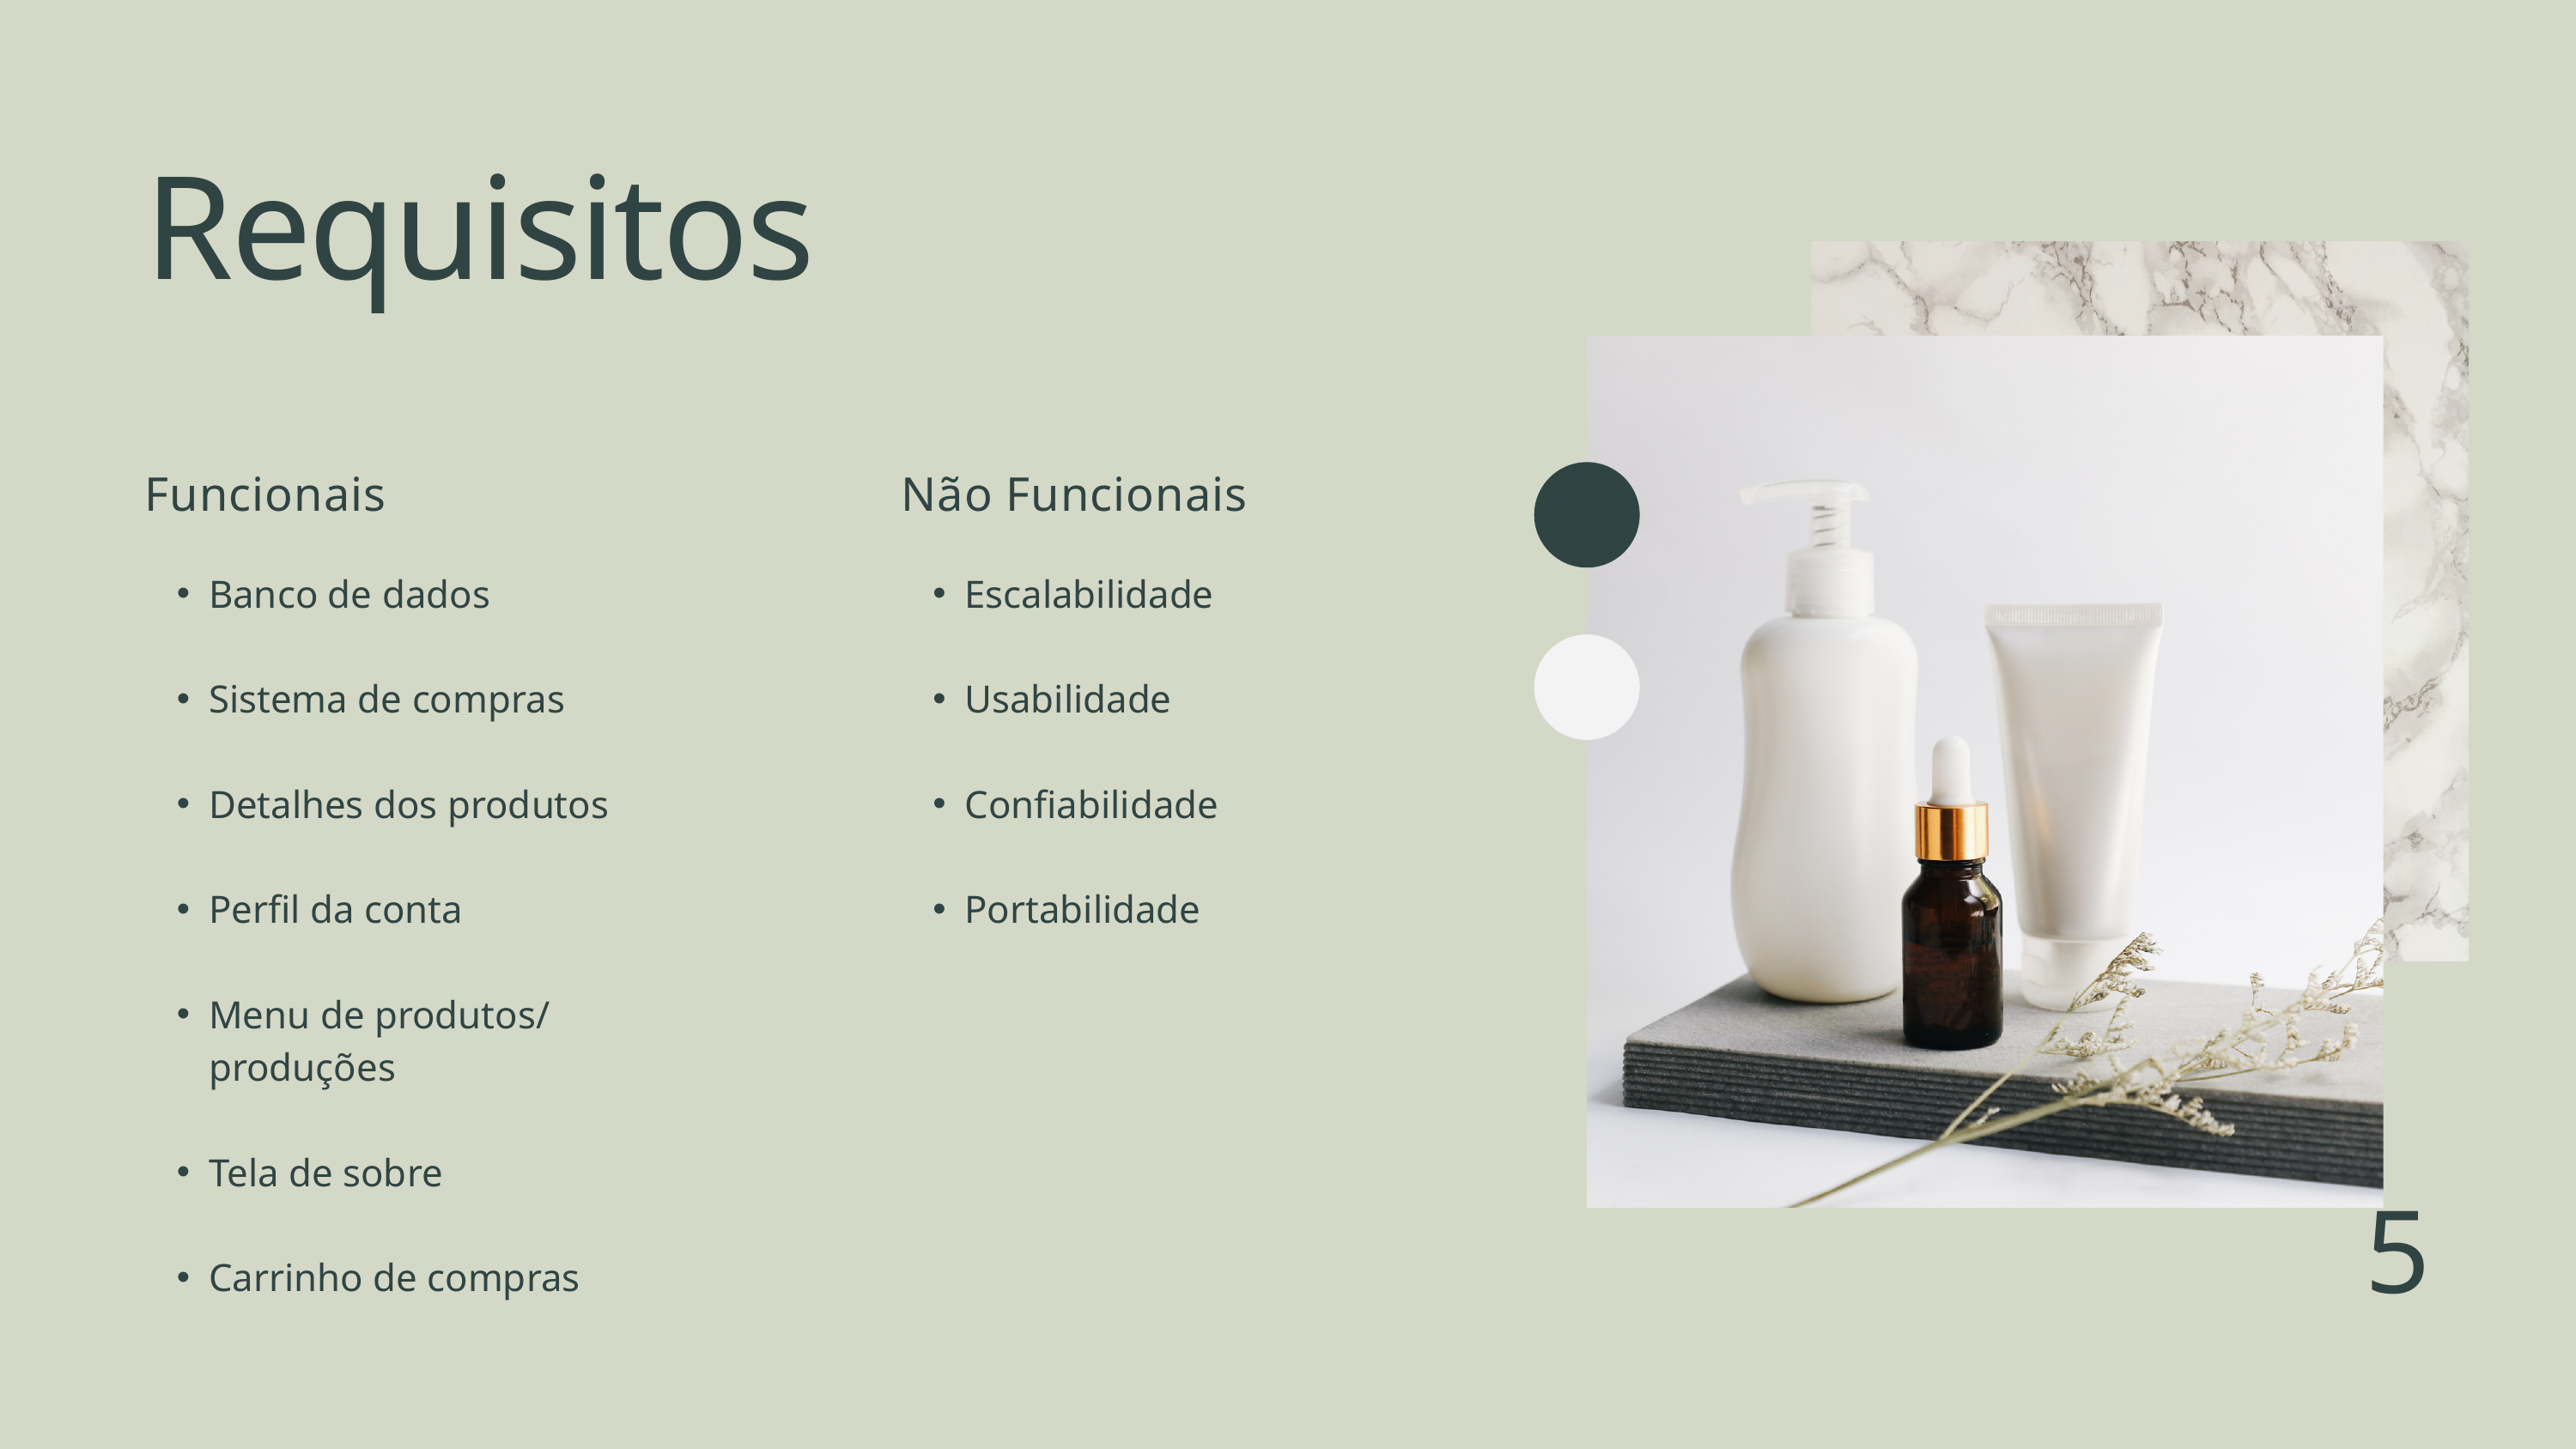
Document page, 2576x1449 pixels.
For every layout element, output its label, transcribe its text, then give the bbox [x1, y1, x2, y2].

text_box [1534, 462, 1640, 741]
text_box Requisitos [144, 165, 1217, 308]
text_box Funcionais [144, 455, 666, 521]
text_box [1811, 241, 2470, 961]
text_box 5 [2243, 1202, 2432, 1317]
text_box [1587, 336, 2384, 1208]
text_box Não Funcionais [901, 455, 1422, 521]
text_box Banco de dados​ Sistema de compras​ Detalhes dos produtos​ Perfil da conta​ Menu de produtos/ produções ​ Tela de sobre​ Carrinho de compras [144, 562, 705, 1352]
text_box Escalabilidade​ Usabilidade​ Confiabilidade​ Portabilidade [901, 562, 1388, 984]
